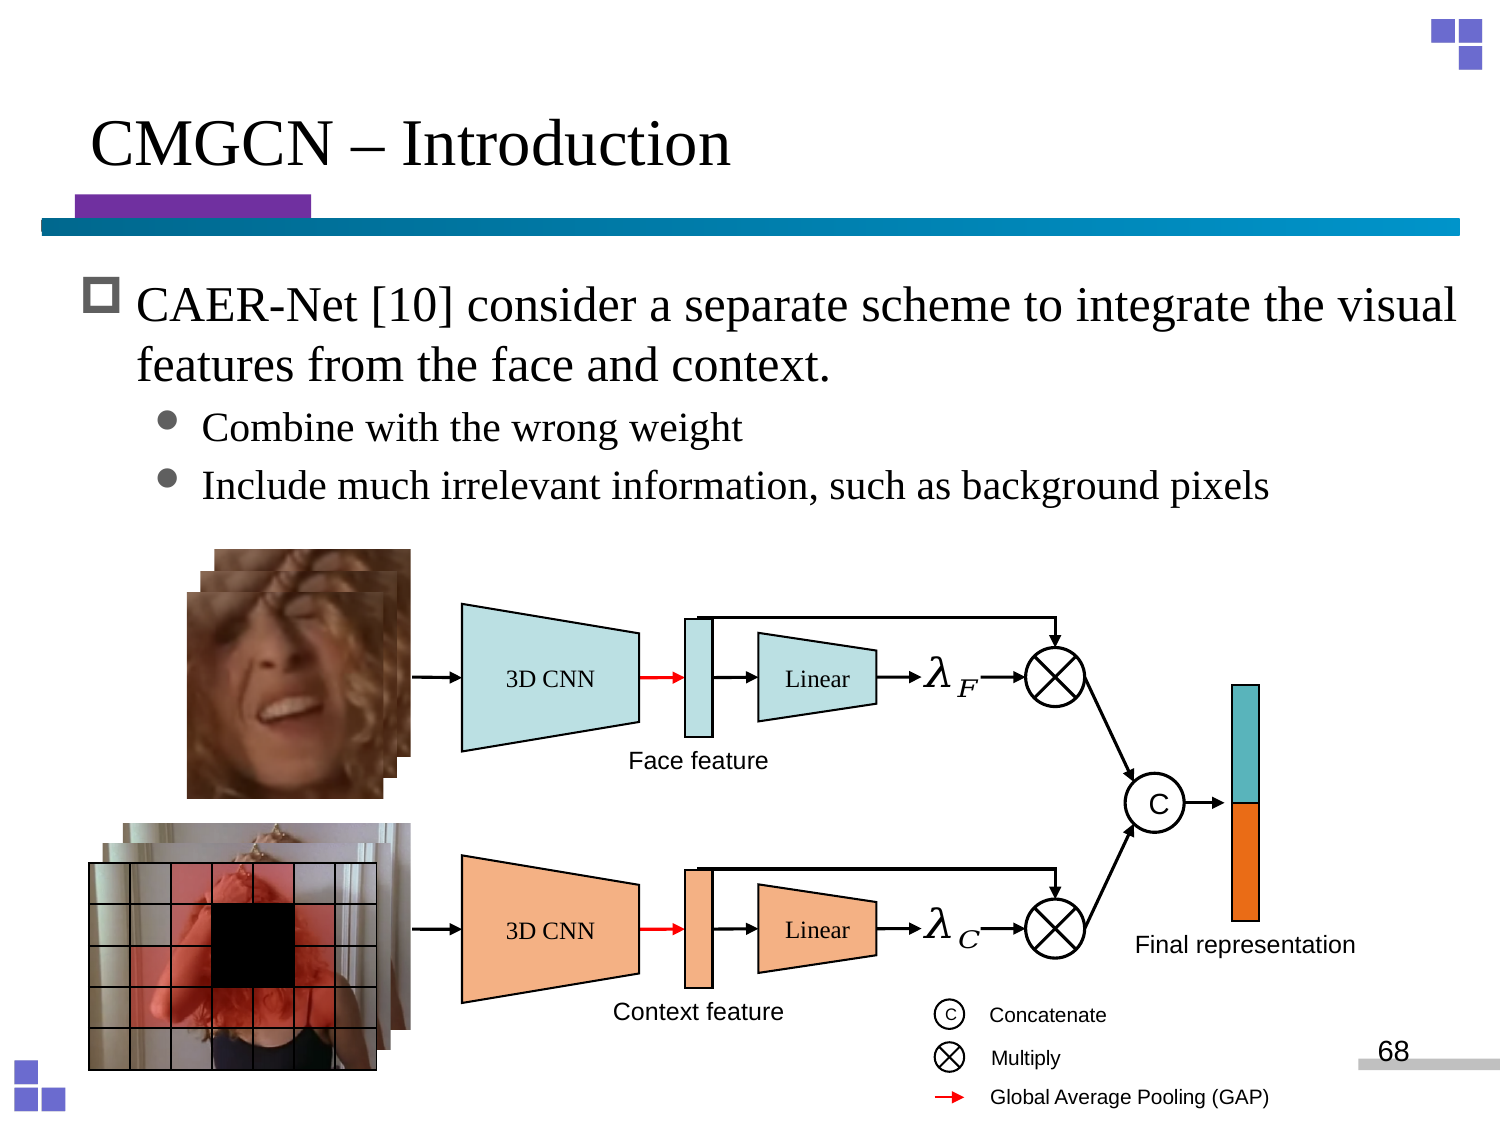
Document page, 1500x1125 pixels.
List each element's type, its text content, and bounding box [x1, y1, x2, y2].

text_box [1231, 802, 1260, 922]
text_box Multiply [976, 1036, 1074, 1076]
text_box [1025, 647, 1085, 707]
text_box 3D CNN [460, 854, 641, 1005]
text_box [684, 869, 714, 988]
list CAER-Net [10] consider a separate scheme to integrate the visual features from the face and context. Combine with the wrong weight Include much irrelevant information, such as background pixels [64, 263, 1474, 1071]
text_box C [933, 998, 966, 1030]
text_box Context feature [574, 988, 823, 1033]
text_box [933, 1041, 966, 1073]
slide_number 68 [1074, 1024, 1425, 1103]
title CMGCN – Introduction [75, 45, 1425, 233]
text_box C [1124, 772, 1186, 834]
text_box Concatenate [974, 994, 1223, 1034]
text_box [1231, 684, 1260, 802]
picture [88, 823, 411, 1071]
text_box Face feature [574, 736, 823, 782]
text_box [1084, 823, 1134, 929]
text_box [684, 618, 714, 736]
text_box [862, 454, 892, 706]
text_box Linear [757, 631, 862, 723]
text_box Final representation [1110, 921, 1382, 966]
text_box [862, 706, 892, 1063]
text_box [1084, 677, 1134, 782]
picture [186, 549, 411, 799]
text_box Linear [757, 883, 862, 975]
text_box Global Average Pooling (GAP) [975, 1076, 1311, 1117]
text_box 3D CNN [460, 602, 641, 753]
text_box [939, 1046, 960, 1068]
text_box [1025, 899, 1085, 959]
